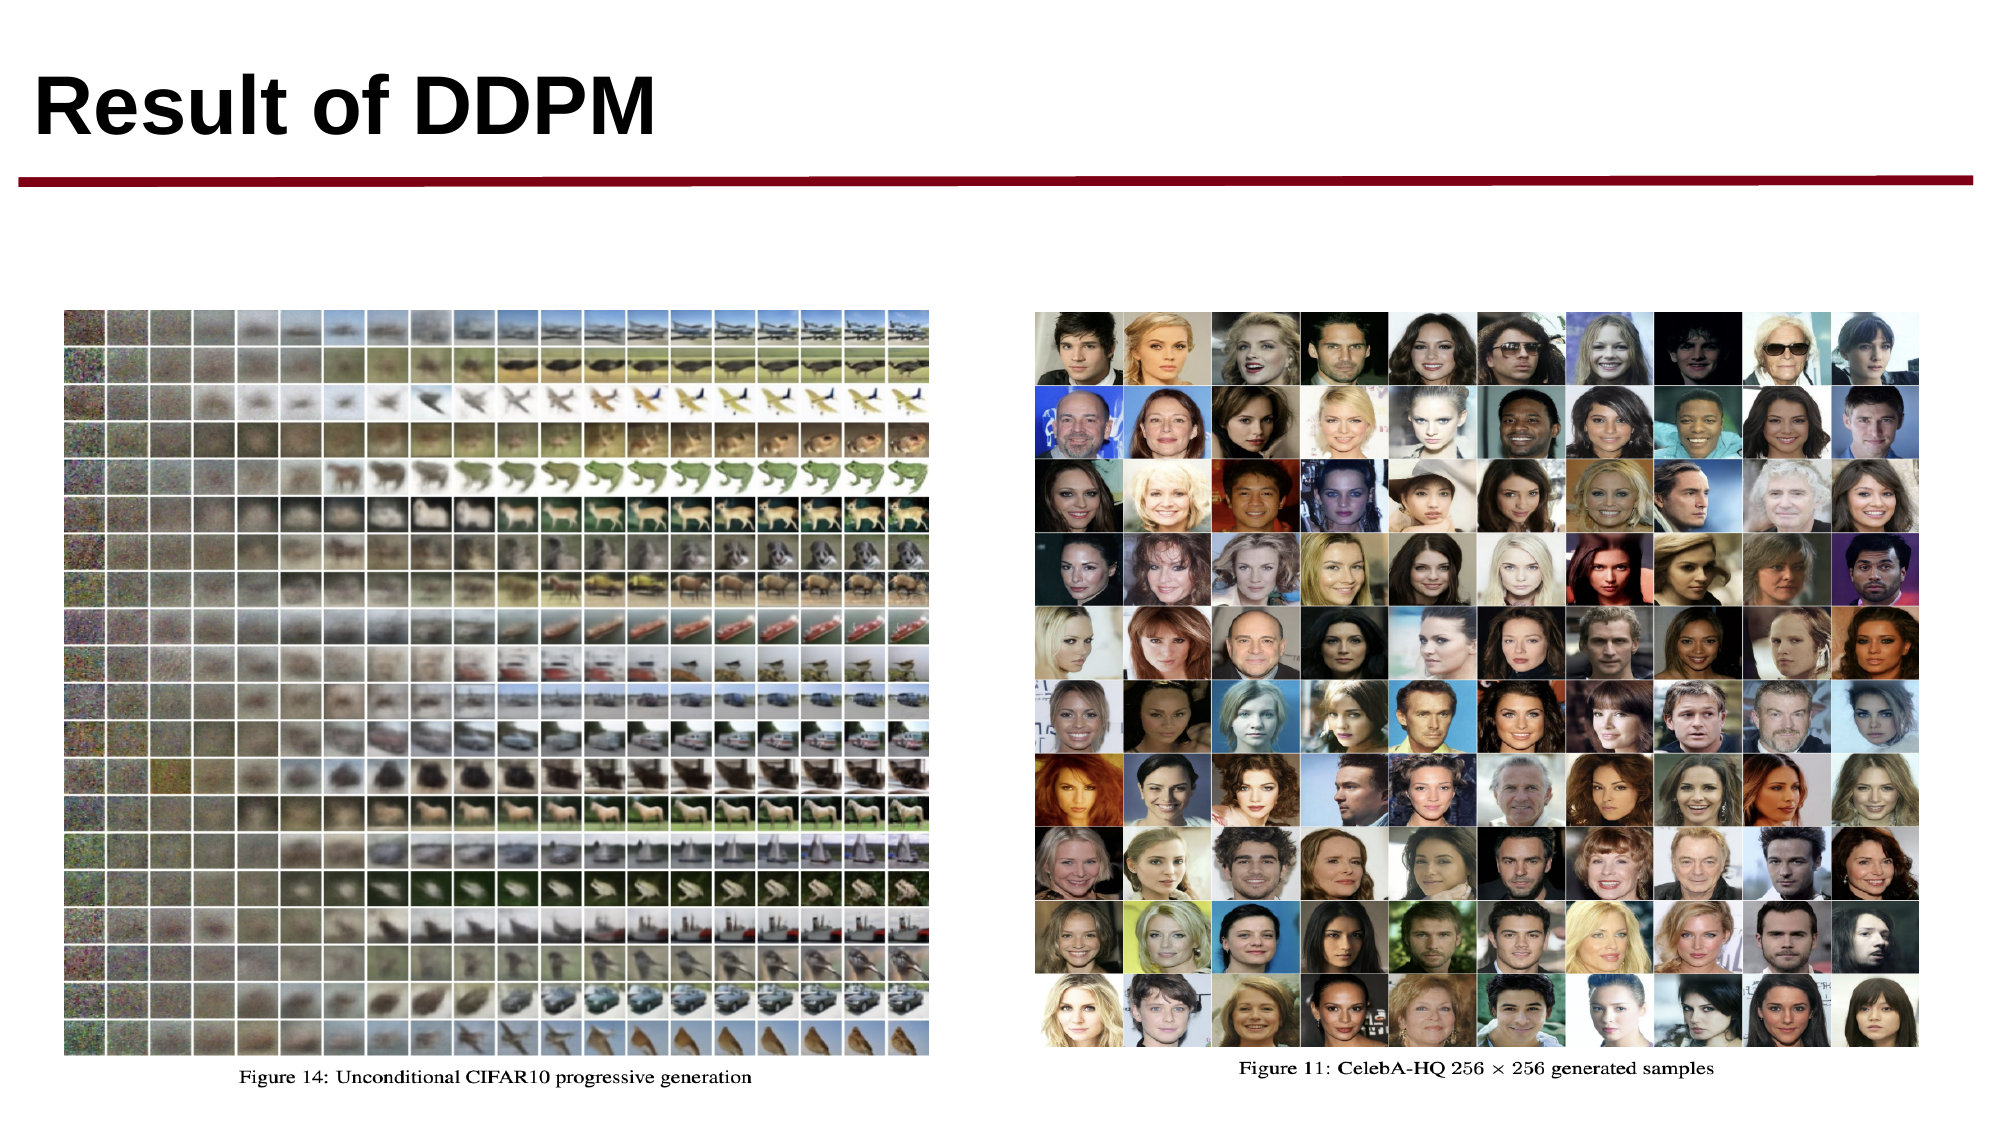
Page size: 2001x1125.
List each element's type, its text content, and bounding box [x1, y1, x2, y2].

title Result of DDPM [18, 21, 1974, 181]
picture [0, 265, 2000, 1125]
